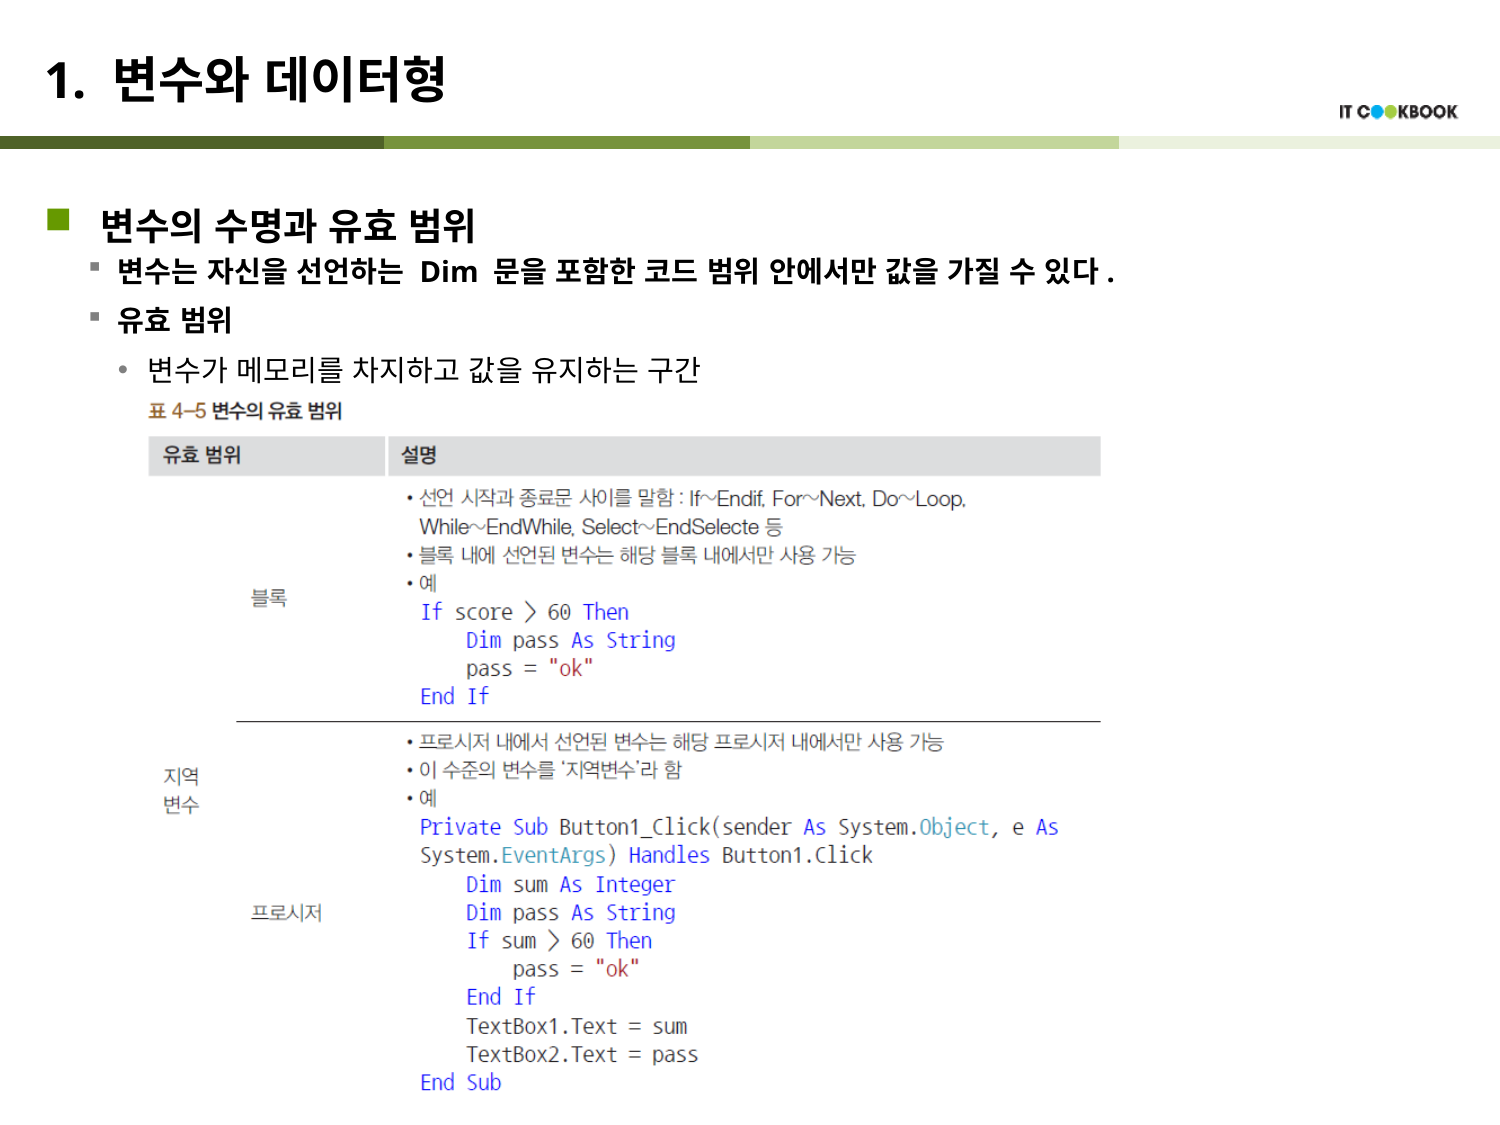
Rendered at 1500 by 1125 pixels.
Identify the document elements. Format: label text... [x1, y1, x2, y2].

title 1. 변수와 데이터형 [29, 32, 1312, 124]
picture [1340, 105, 1459, 120]
list 변수의 수명과 유효 범위 변수는 자신을 선언하는 Dim 문을 포함한 코드 범위 안에서만 값을 가질 수 있다. 유효 범위 변수가 메모리를 차지하고 값을 유지하는 구간 [29, 172, 1459, 1095]
picture [135, 396, 1121, 1107]
